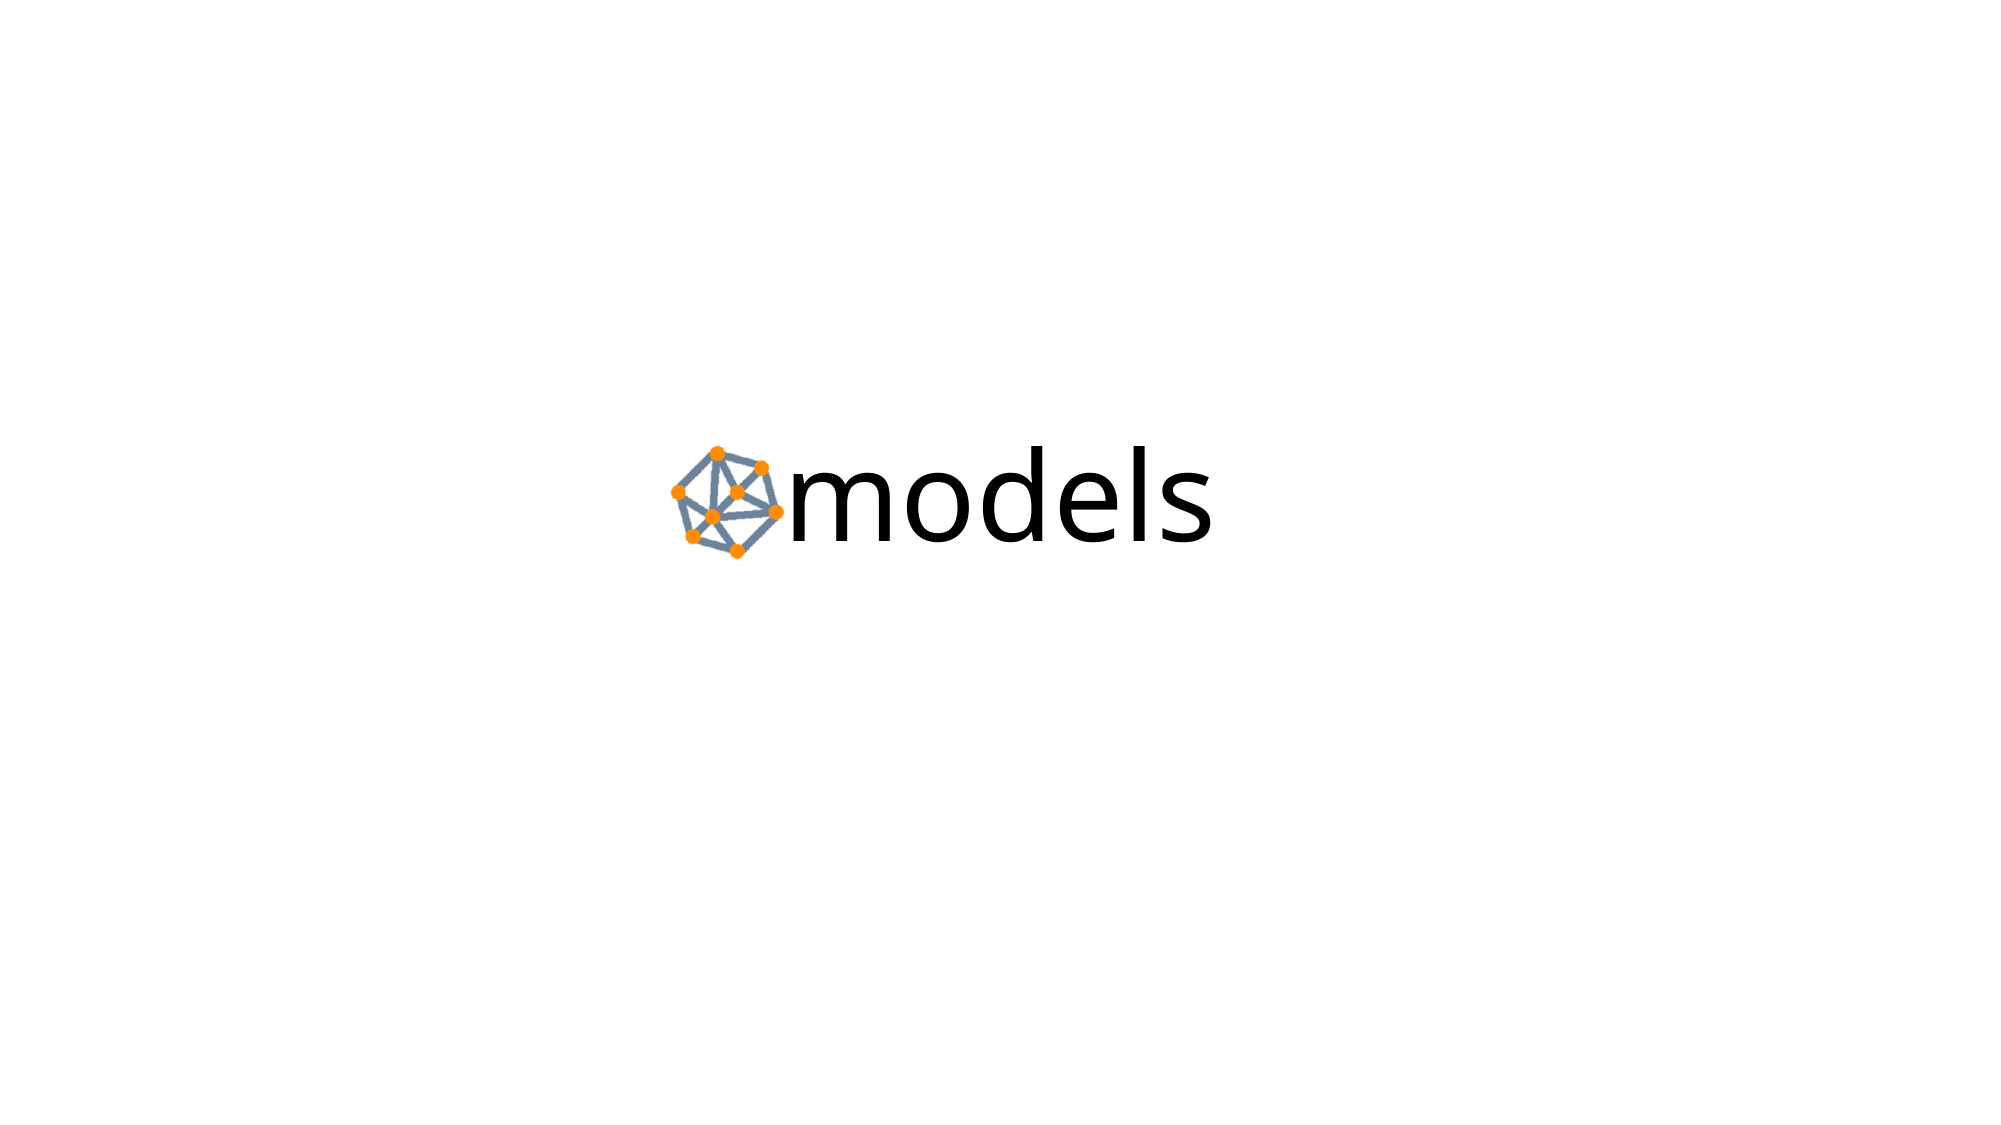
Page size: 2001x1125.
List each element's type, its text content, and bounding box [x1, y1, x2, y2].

picture [666, 441, 791, 563]
title models [249, 184, 1750, 576]
